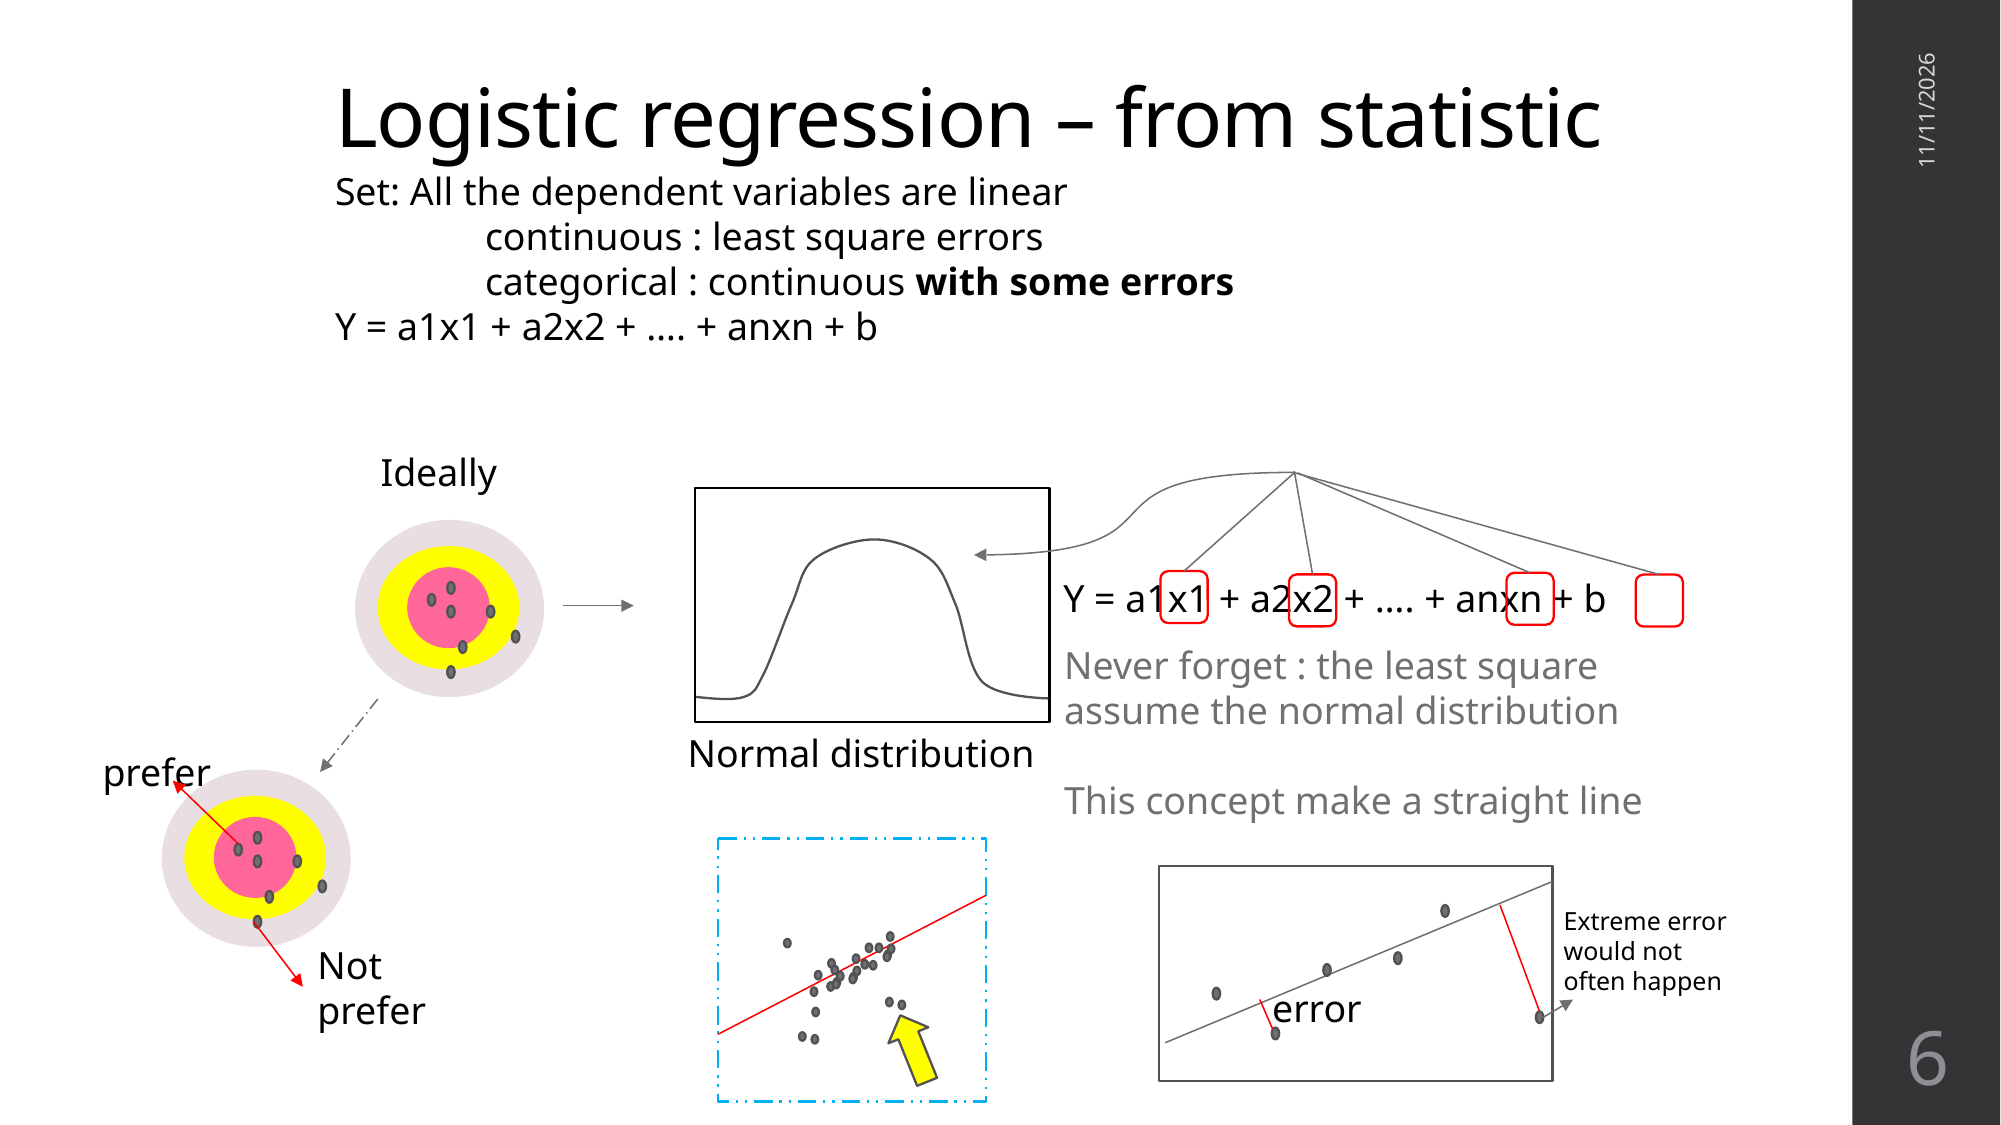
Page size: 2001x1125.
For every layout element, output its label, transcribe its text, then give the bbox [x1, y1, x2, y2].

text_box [1543, 999, 1574, 1018]
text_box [1165, 881, 1553, 1043]
text_box [1158, 865, 1554, 884]
text_box [1159, 569, 1209, 625]
text_box [1158, 1045, 1554, 1082]
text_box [87, 741, 513, 996]
text_box Set: All the dependent variables are linear continuous : least square errors categorical : continuous with some errors Y = a1x1 + a2x2 + …. + anxn + b [320, 160, 1272, 356]
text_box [1294, 472, 1660, 575]
text_box [1287, 581, 1338, 628]
text_box Y = a1x1 + a2x2 + …. + anxn + b [1057, 567, 1291, 627]
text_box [1183, 472, 1287, 572]
text_box [1505, 584, 1555, 626]
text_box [694, 487, 1050, 723]
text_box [973, 472, 1178, 556]
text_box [718, 838, 986, 1102]
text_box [354, 519, 545, 698]
text_box Ideally [365, 442, 522, 502]
text_box Y = a1x1 + a2x2 + …. + anxn + b [1334, 584, 1622, 627]
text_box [1259, 999, 1274, 1030]
text_box Normal distribution [672, 723, 1049, 783]
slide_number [1897, 37, 1958, 351]
text_box [1634, 573, 1685, 628]
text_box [319, 698, 378, 773]
slide_number 6 [1852, 1012, 2000, 1110]
title Logistic regression – from statistic [320, 0, 1756, 173]
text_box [1499, 904, 1540, 1012]
text_box Never forget : the least square assume the normal distribution This concept make a straight line [1049, 634, 1750, 830]
text_box Extreme error would not often happen [1560, 898, 1756, 1003]
